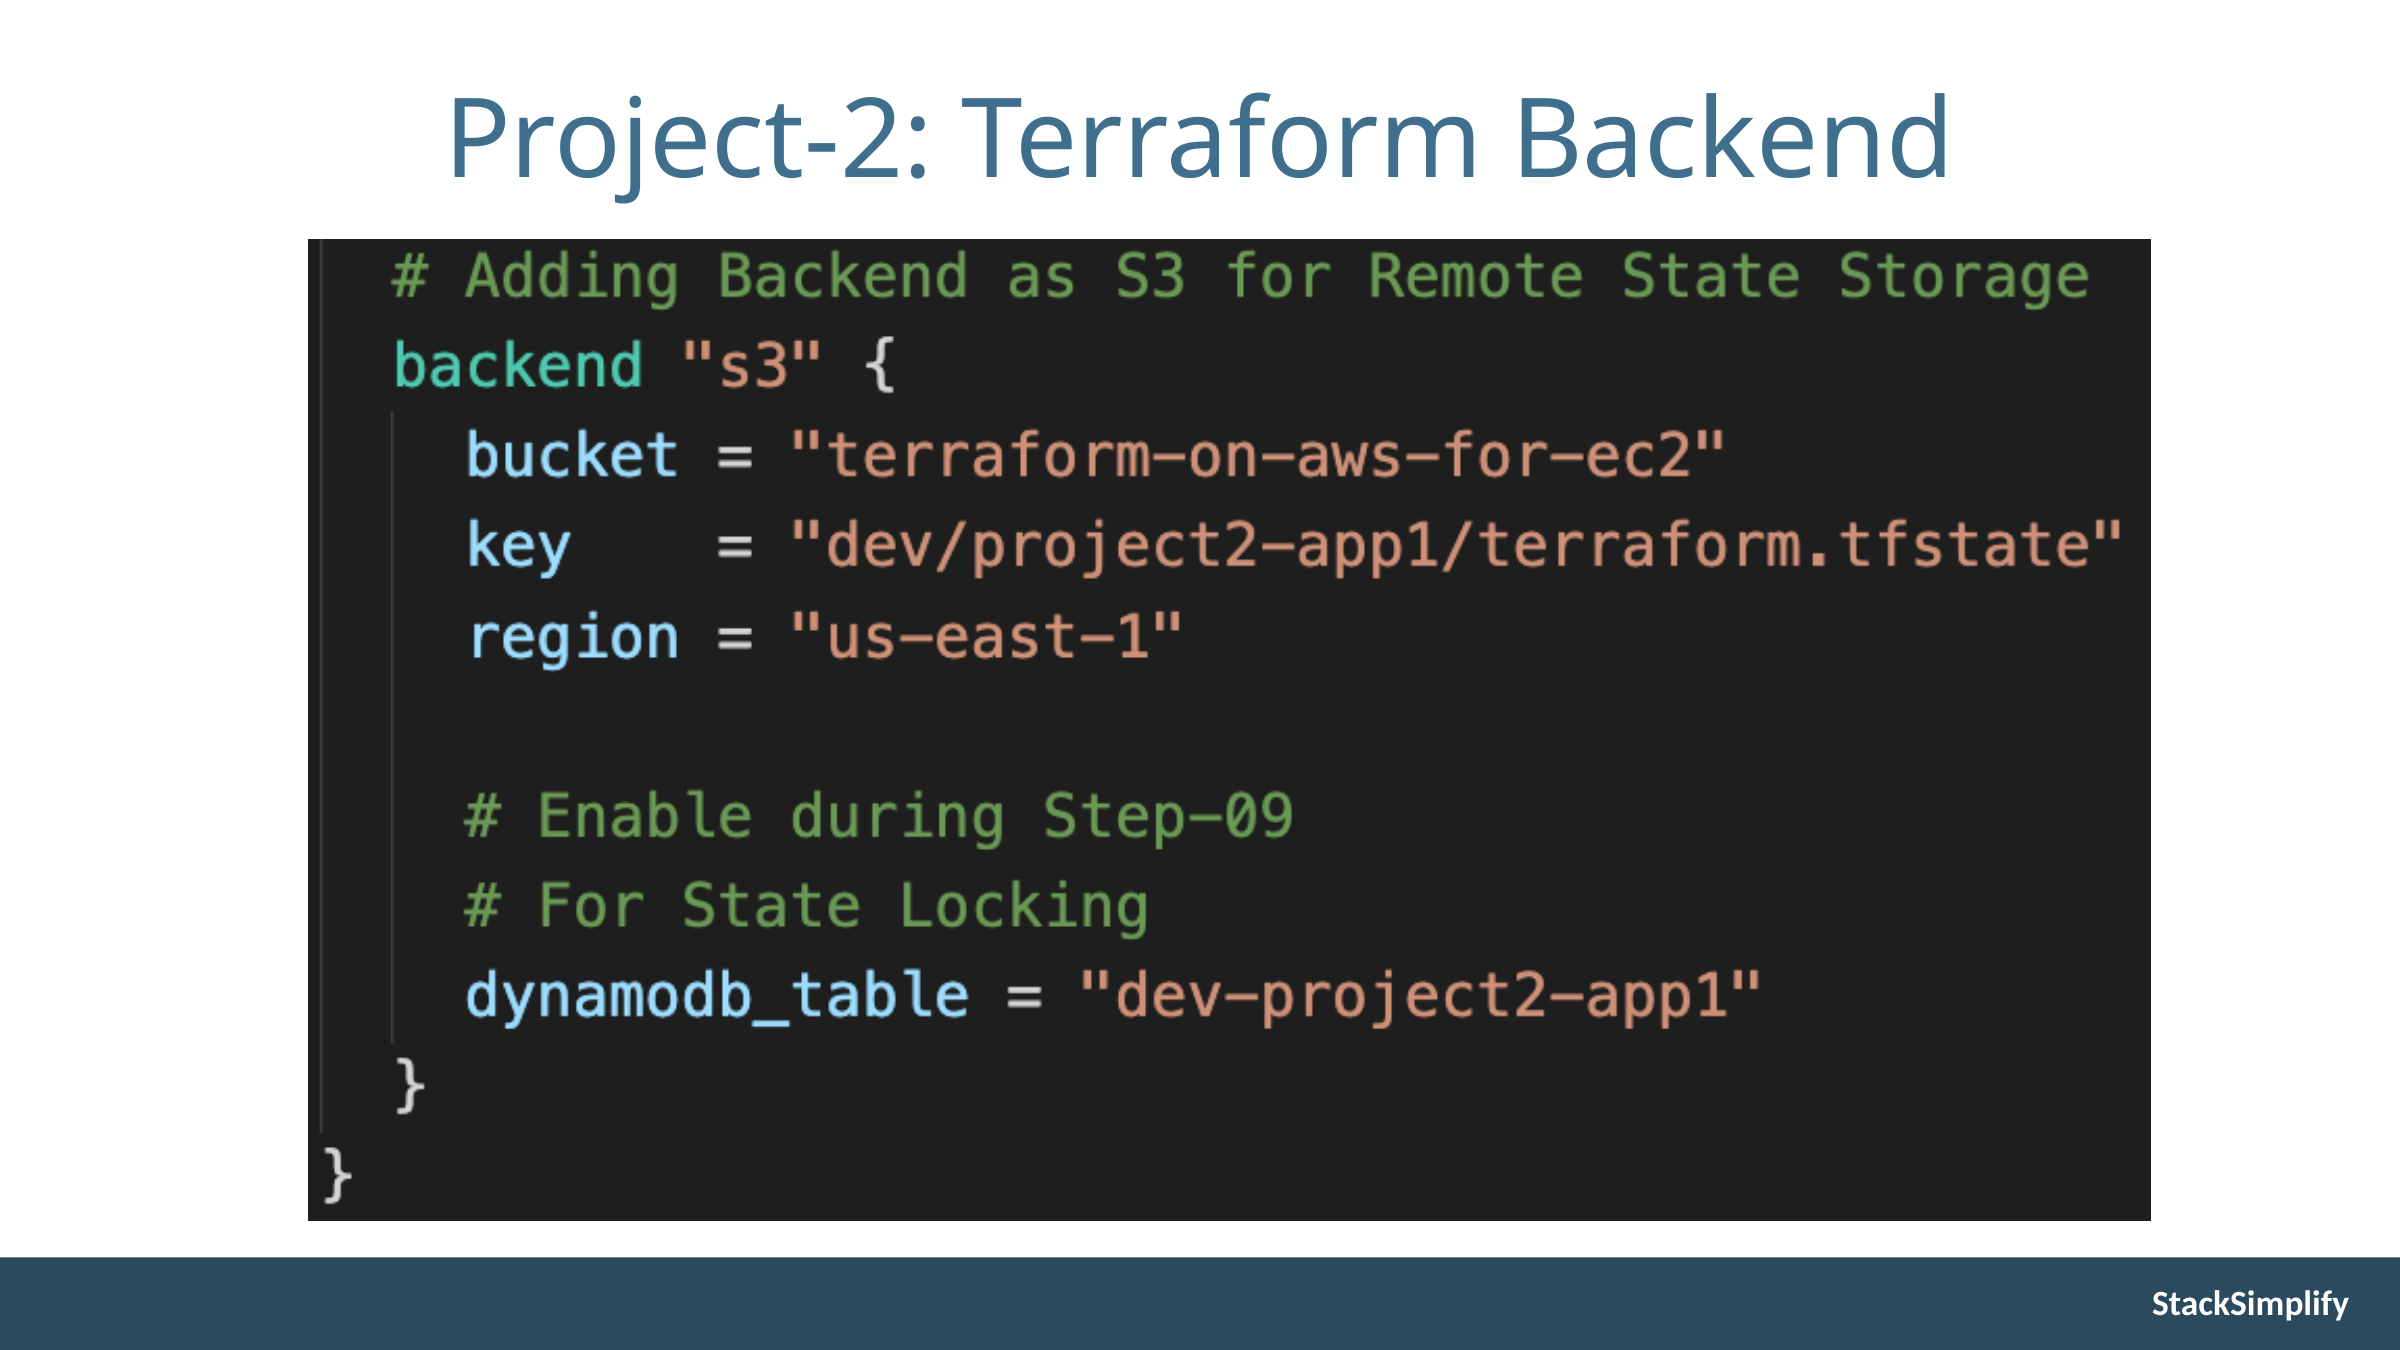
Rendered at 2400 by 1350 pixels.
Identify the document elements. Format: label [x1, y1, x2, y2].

title [165, 44, 2235, 240]
picture [308, 239, 2151, 1222]
